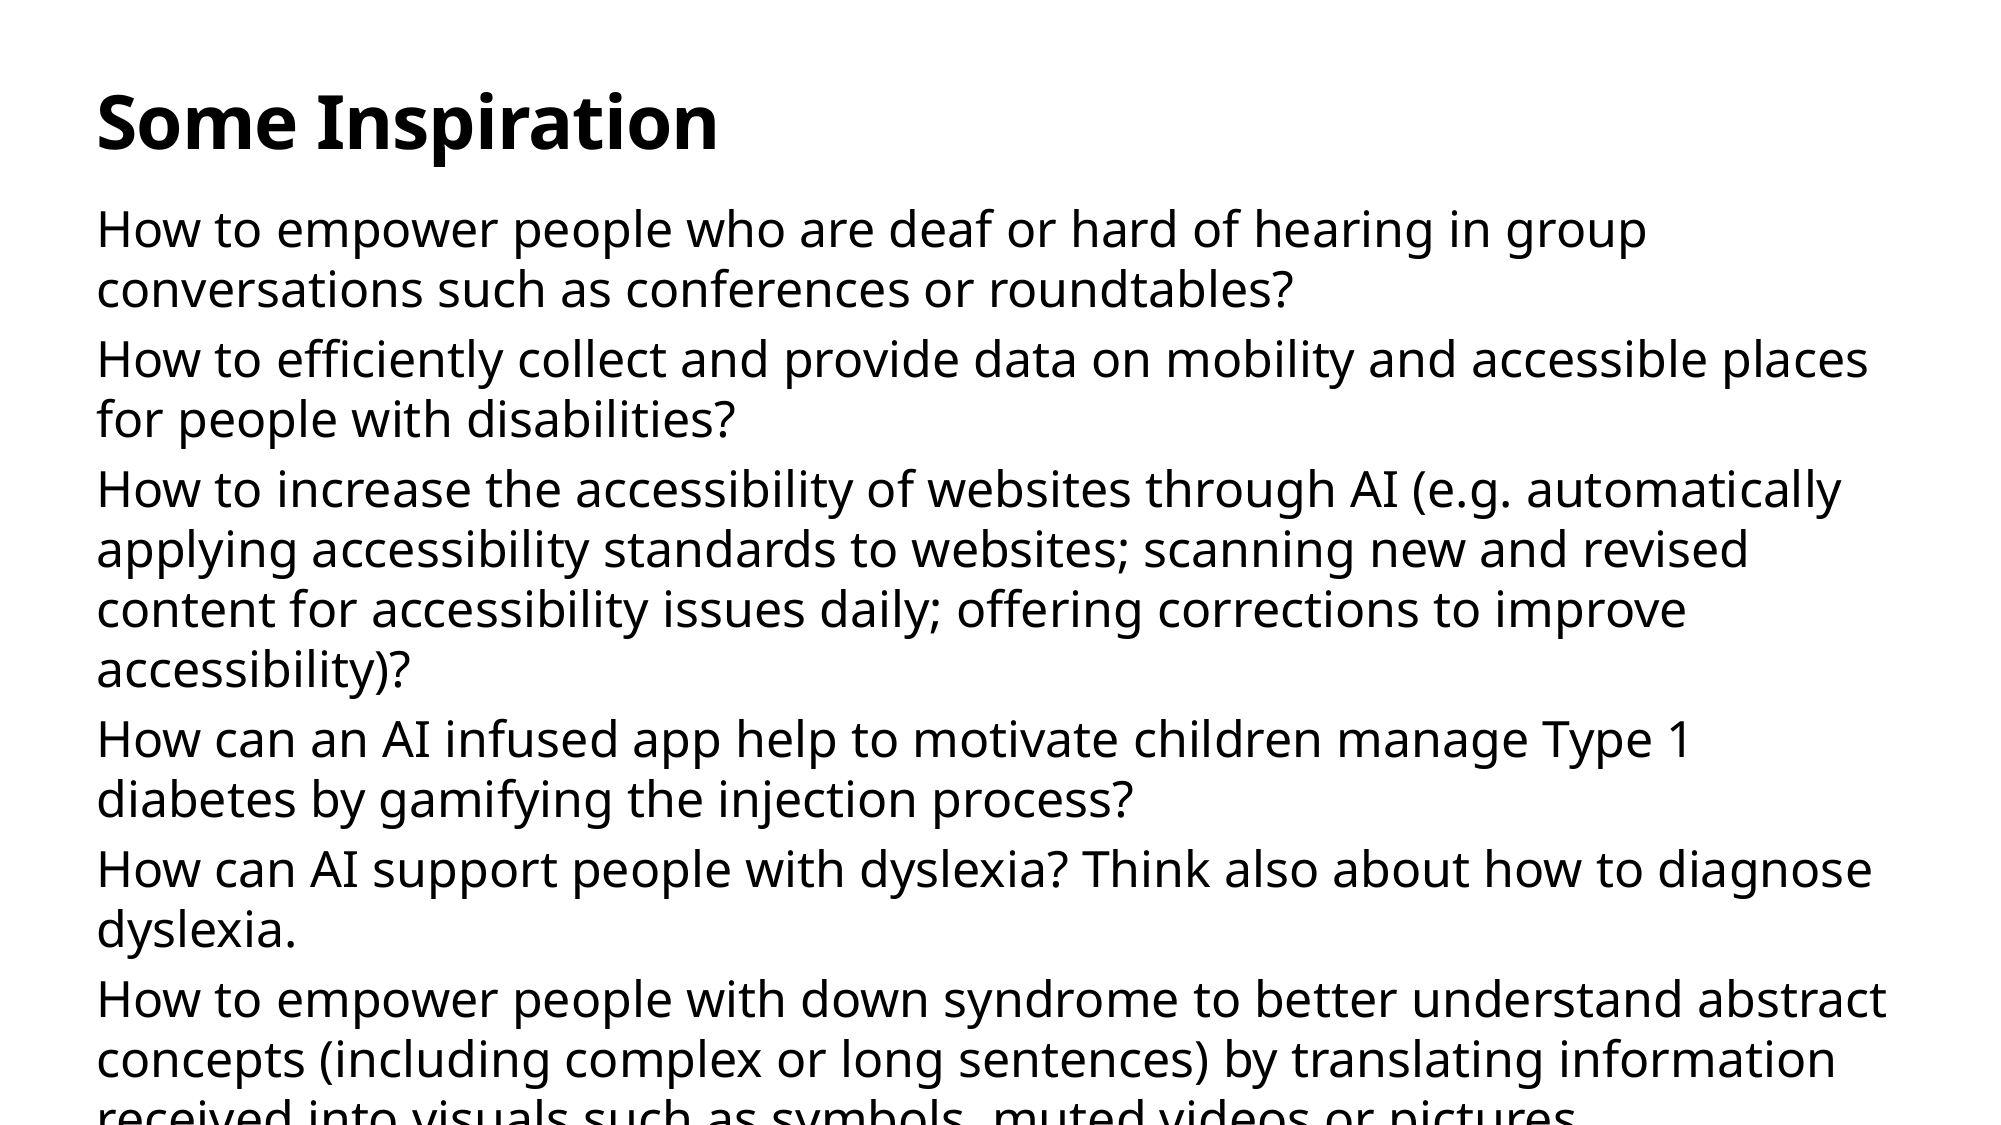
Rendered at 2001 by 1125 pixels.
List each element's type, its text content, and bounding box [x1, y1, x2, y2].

title Some Inspiration [96, 75, 1904, 166]
list How to empower people who are deaf or hard of hearing in group conversations such as conferences or roundtables? How to efficiently collect and provide data on mobility and accessible places for people with disabilities? How to increase the accessibility of websites through AI (e.g. automatically applying accessibility standards to websites; scanning new and revised content for accessibility issues daily; offering corrections to improve accessibility)? How can an AI infused app help to motivate children manage Type 1 diabetes by gamifying the injection process? How can AI support people with dyslexia? Think also about how to diagnose dyslexia. How to empower people with down syndrome to better understand abstract concepts (including complex or long sentences) by translating information received into visuals such as symbols, muted videos or pictures. [96, 197, 1904, 1107]
